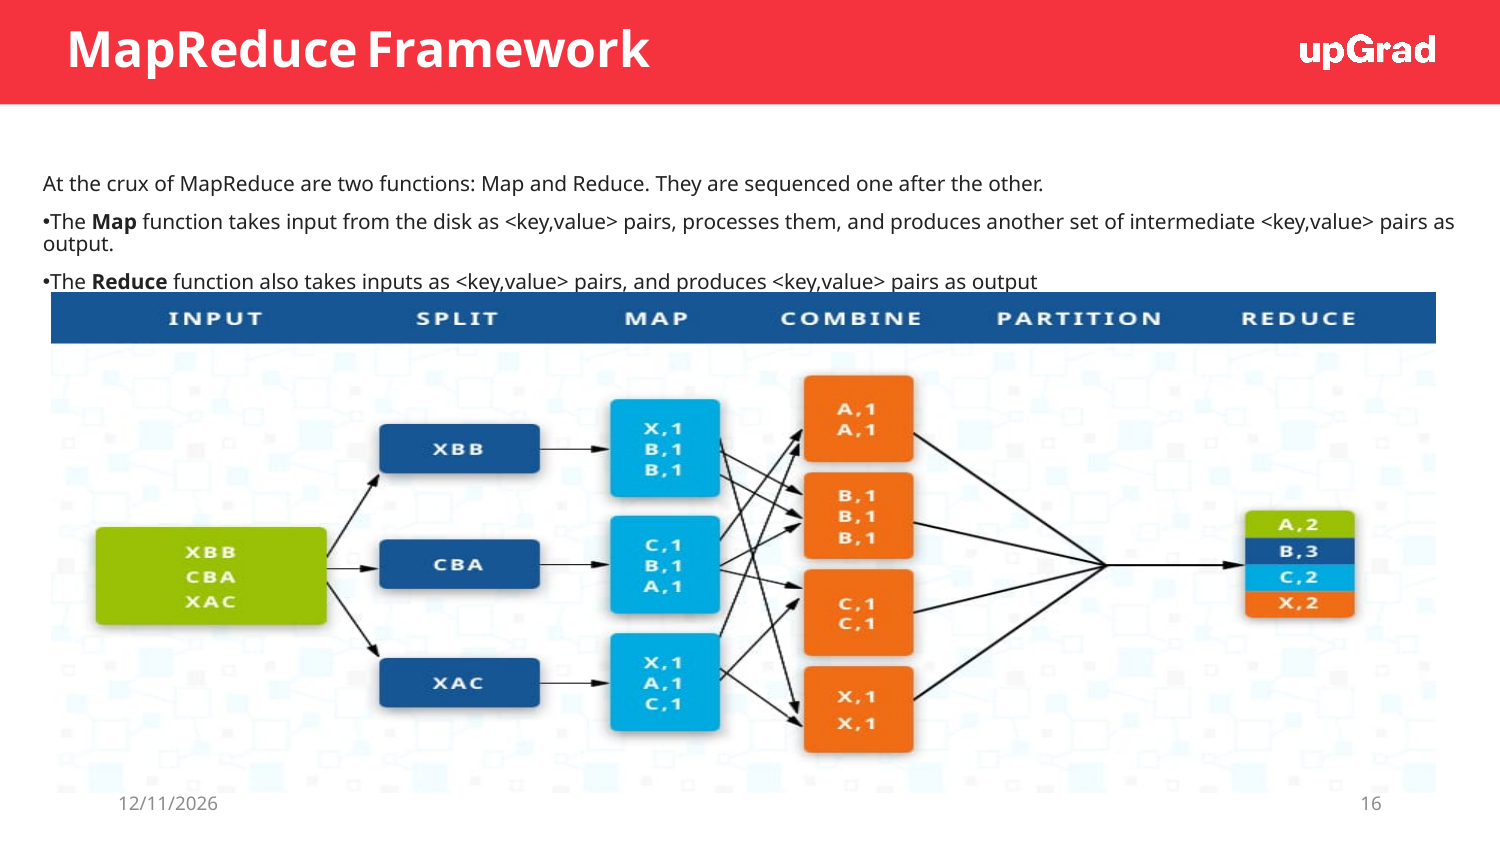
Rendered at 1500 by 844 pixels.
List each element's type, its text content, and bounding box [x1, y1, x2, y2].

list At the crux of MapReduce are two functions: Map and Reduce. They are sequenced one after the other. The Map function takes input from the disk as <key,value> pairs, processes them, and produces another set of intermediate <key,value> pairs as output. The Reduce function also takes inputs as <key,value> pairs, and produces <key,value> pairs as output [27, 165, 1474, 710]
picture [1300, 34, 1435, 70]
picture [51, 292, 1436, 793]
title MapReduce Framework [51, 20, 977, 83]
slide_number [103, 793, 441, 827]
slide_number 16 [1059, 793, 1397, 827]
